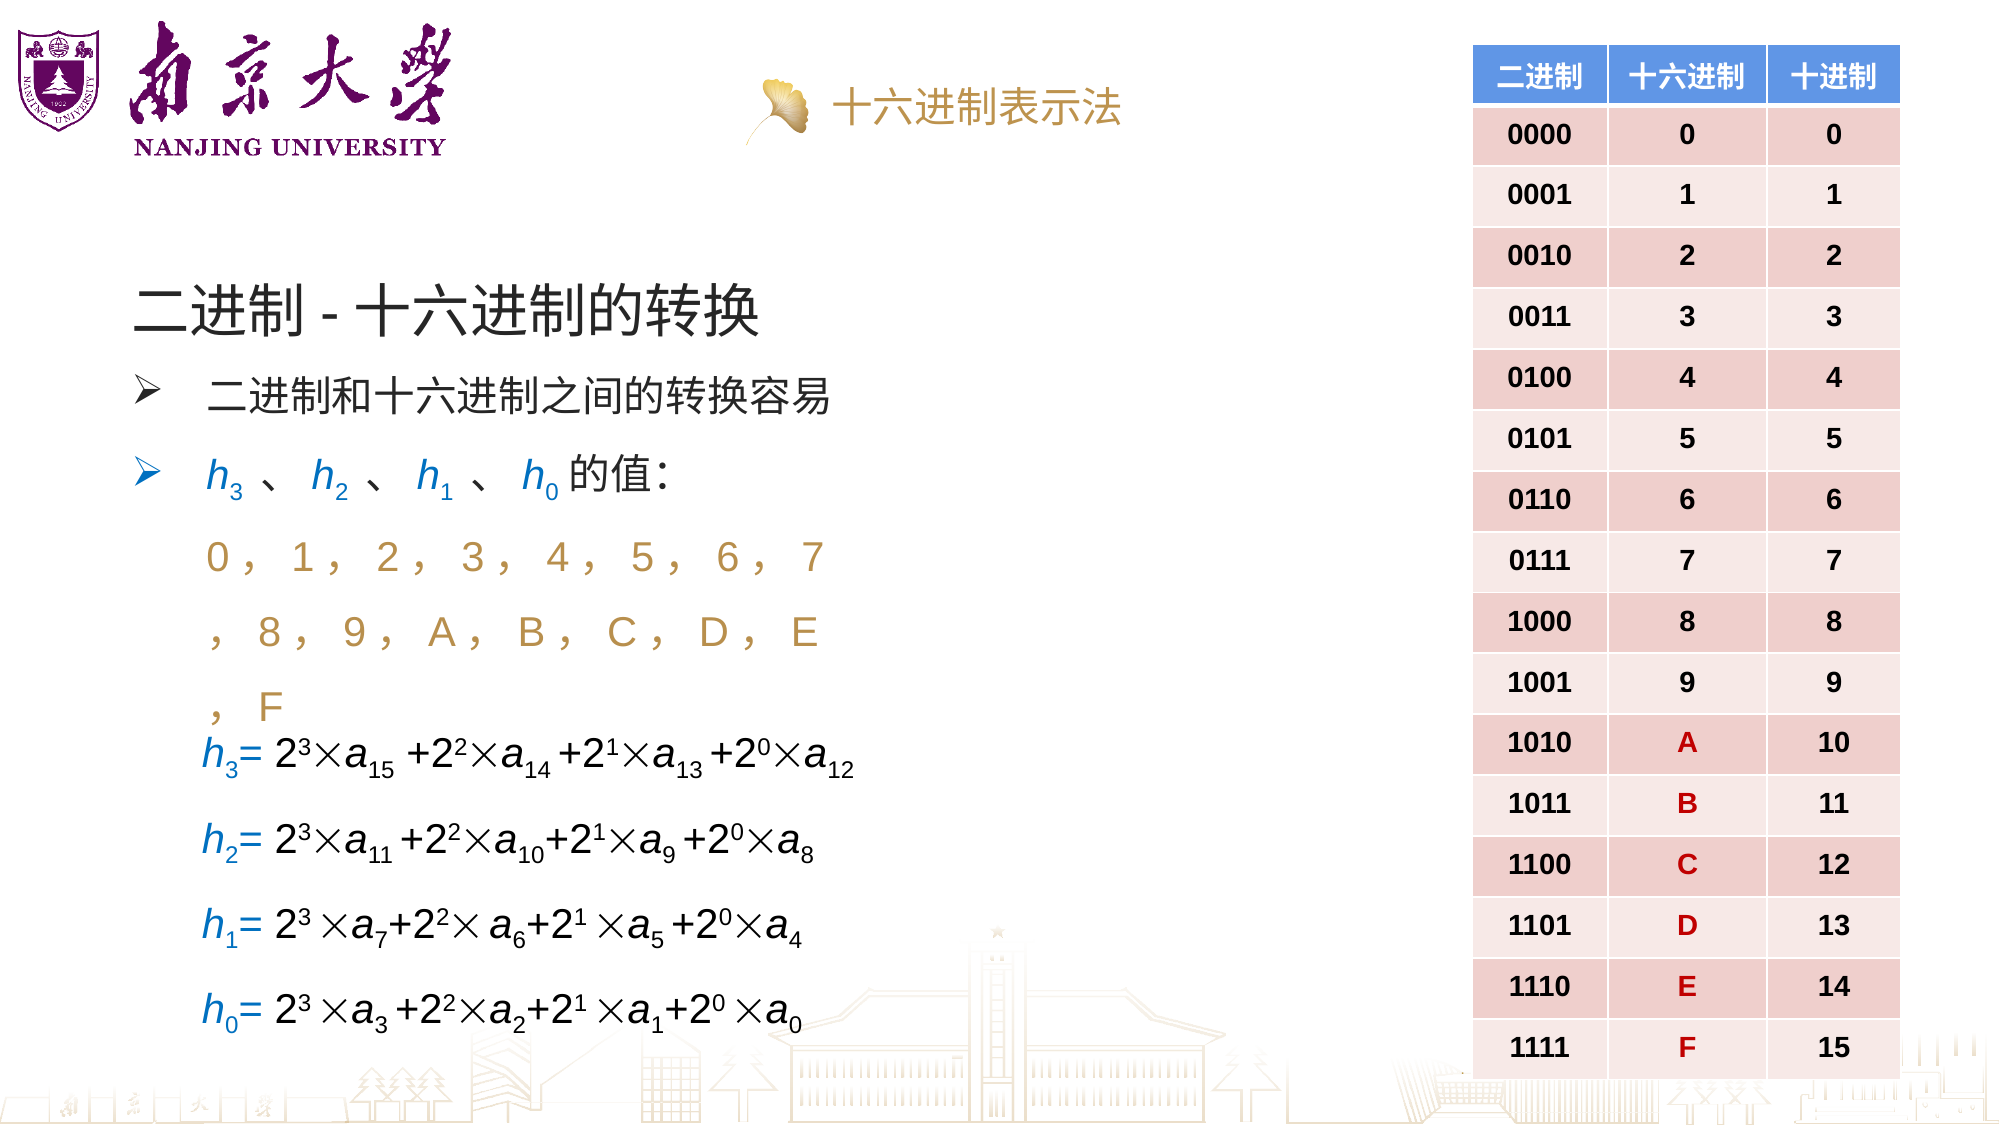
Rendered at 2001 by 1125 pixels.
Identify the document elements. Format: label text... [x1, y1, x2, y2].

table_cell 1 [1609, 167, 1766, 226]
table_cell 2 [1768, 228, 1900, 287]
table_cell 9 [1768, 654, 1900, 713]
table_cell 2 [1609, 228, 1766, 287]
table_cell 10 [1768, 715, 1900, 774]
table_cell 0101 [1473, 411, 1607, 470]
table_cell 6 [1609, 472, 1766, 531]
picture [731, 64, 830, 169]
table_cell 5 [1609, 411, 1766, 470]
table_cell 1111 [1473, 1020, 1607, 1079]
table_cell E [1609, 959, 1766, 1018]
table_cell 4 [1768, 350, 1900, 409]
table_header 十六进制 [1609, 45, 1766, 103]
text_box 二进制-十六进制的转换 二进制和十六进制之间的转换容易 h3 、h2 、h1 、h0的值：0，1，2，3，4，5，6，7，8，9，A，B，C，D，E，F [116, 249, 870, 738]
text_box 十六进制表示法 [816, 73, 1226, 139]
table_cell 1100 [1473, 837, 1607, 896]
table_cell 0010 [1473, 228, 1607, 287]
table_cell 13 [1768, 898, 1900, 957]
table_cell 5 [1768, 411, 1900, 470]
table_cell 1010 [1473, 715, 1607, 774]
table_cell 0100 [1473, 350, 1607, 409]
table_cell B [1609, 776, 1766, 835]
table_cell F [1609, 1020, 1766, 1079]
table_cell 15 [1768, 1020, 1900, 1079]
text_box h3= 23a15 +22a14 +21a13 +20a12 h2= 23a11 +22a10+21a9 +20a8 h1= 23 a7+22 a6+21 a5 +20a4 h0= 23 a3 +22a2+21 a1+20 a0 [187, 690, 894, 1047]
table_cell 4 [1609, 350, 1766, 409]
table_cell 3 [1768, 289, 1900, 348]
table_cell D [1609, 898, 1766, 957]
table_cell 0001 [1473, 167, 1607, 226]
table_cell 7 [1609, 533, 1766, 592]
table_cell 0 [1768, 108, 1900, 165]
table_cell 0000 [1473, 108, 1607, 165]
table_cell 1011 [1473, 776, 1607, 835]
table_cell A [1609, 715, 1766, 774]
table_cell 1101 [1473, 898, 1607, 957]
table_cell 1110 [1473, 959, 1607, 1018]
table_cell 1001 [1473, 654, 1607, 713]
picture [18, 21, 451, 160]
table_cell C [1609, 837, 1766, 896]
table_cell 6 [1768, 472, 1900, 531]
table_cell 12 [1768, 837, 1900, 896]
table_header 二进制 [1473, 45, 1607, 103]
table_cell 7 [1768, 533, 1900, 592]
table_cell 0011 [1473, 289, 1607, 348]
table_cell 0110 [1473, 472, 1607, 531]
table_cell 0 [1609, 108, 1766, 165]
table_header 十进制 [1768, 45, 1900, 103]
table_cell 3 [1609, 289, 1766, 348]
table_cell 0111 [1473, 533, 1607, 592]
table_cell 8 [1609, 593, 1766, 652]
table_cell 9 [1609, 654, 1766, 713]
table_cell 14 [1768, 959, 1900, 1018]
table_cell 1000 [1473, 593, 1607, 652]
table_cell 8 [1768, 593, 1900, 652]
table_cell 11 [1768, 776, 1900, 835]
table_cell 1 [1768, 167, 1900, 226]
